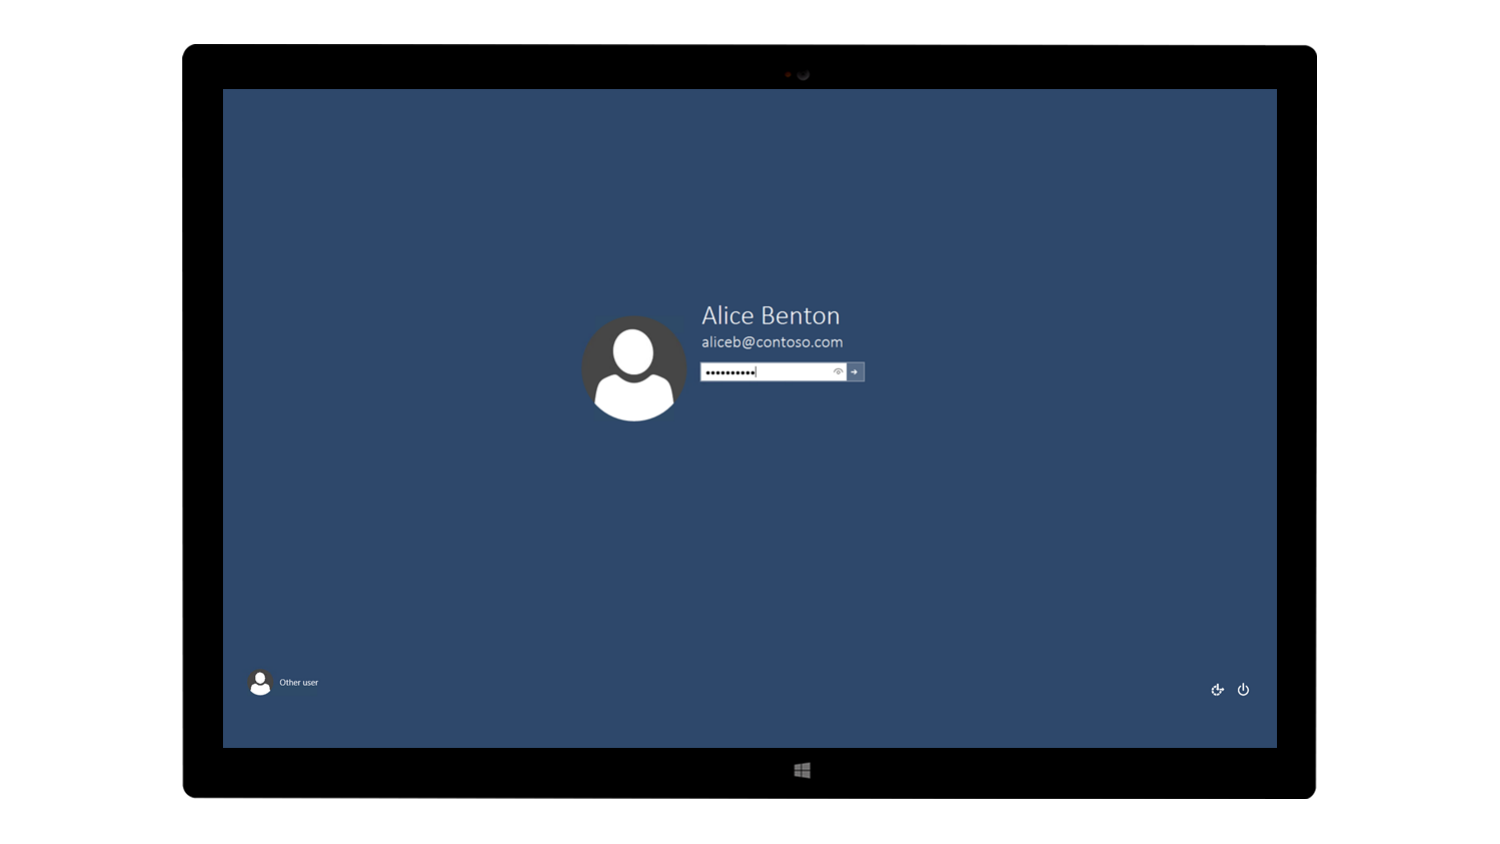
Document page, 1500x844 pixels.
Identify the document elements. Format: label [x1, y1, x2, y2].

picture [182, 44, 1318, 800]
